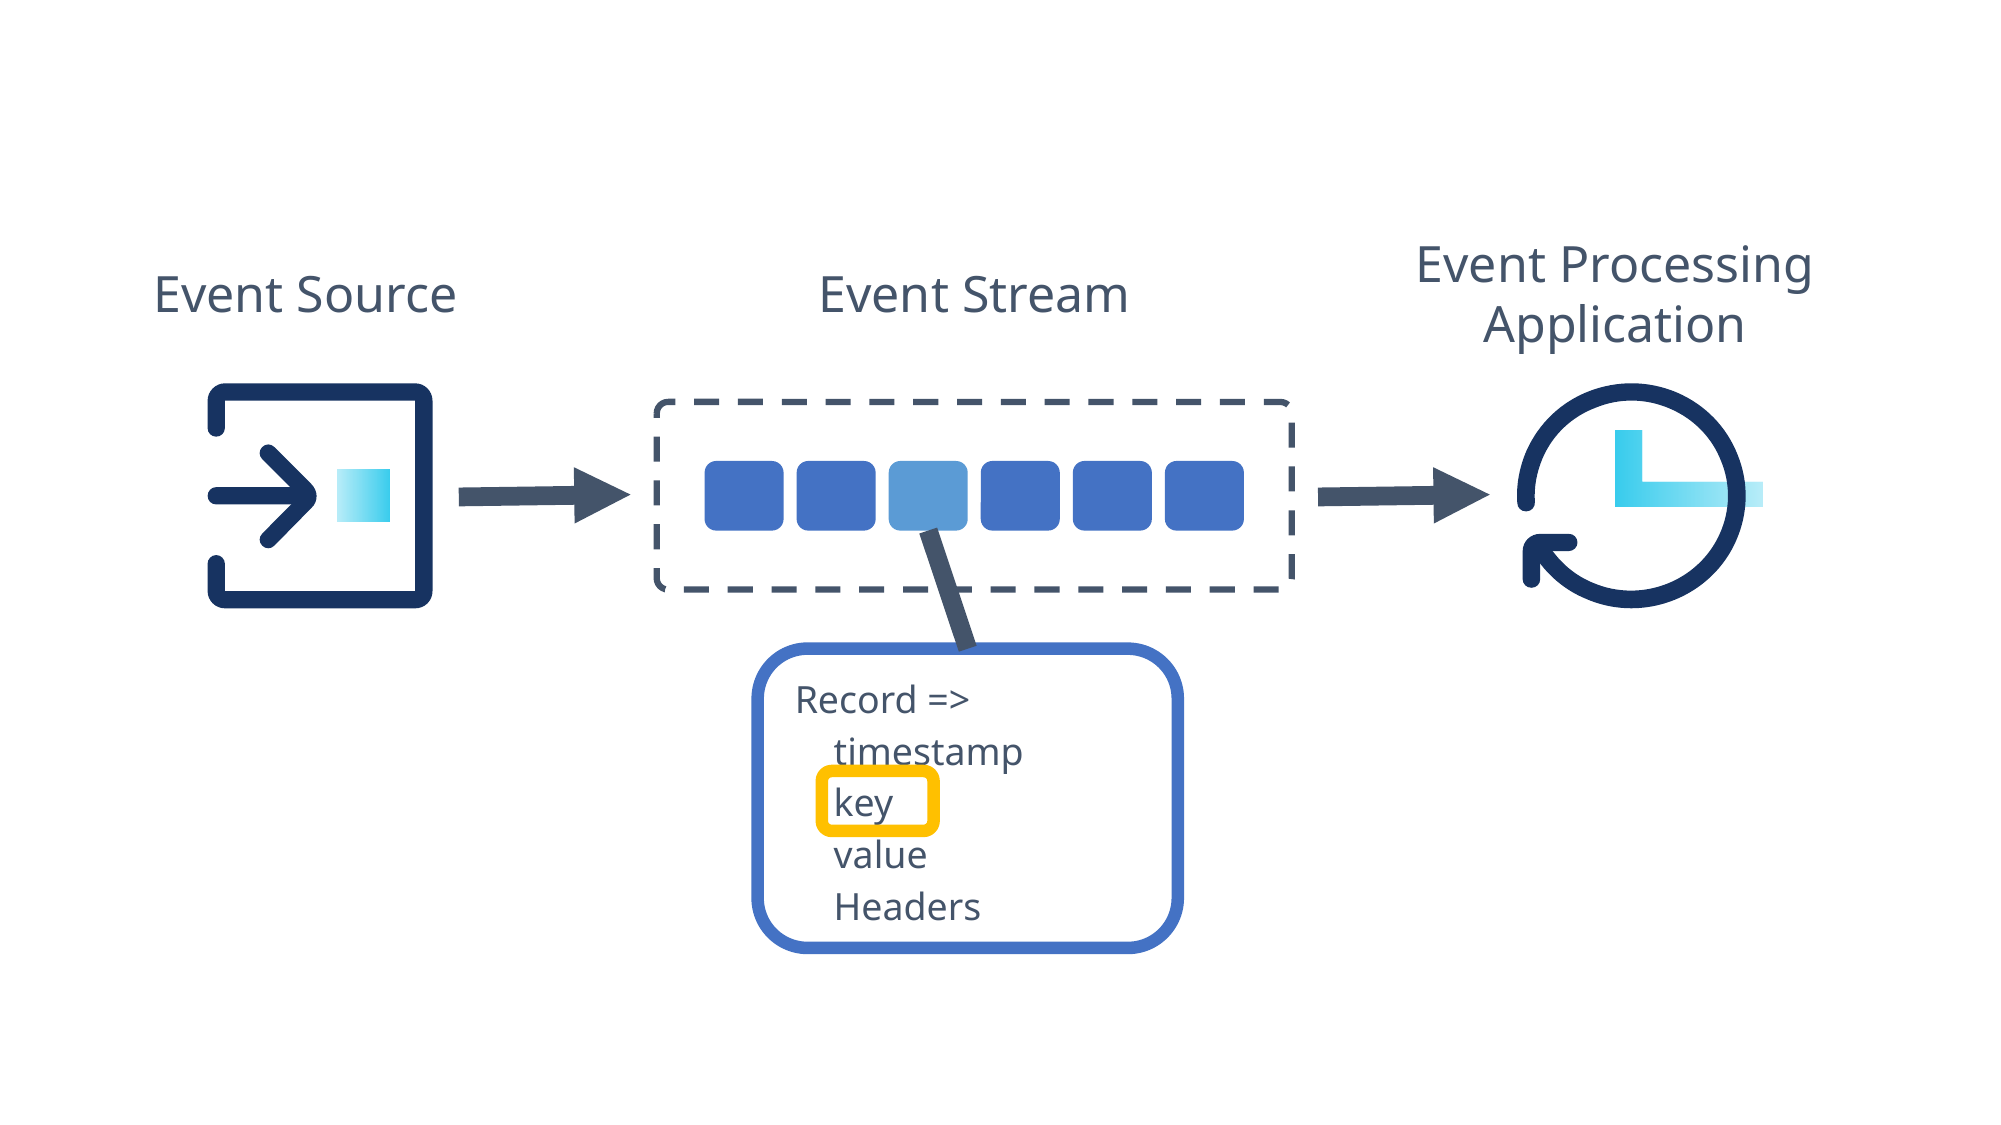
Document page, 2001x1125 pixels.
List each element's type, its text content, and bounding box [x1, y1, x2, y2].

text_box Event Source [118, 255, 493, 331]
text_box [1515, 383, 1763, 609]
text_box Record => timestamp key value Headers [757, 648, 1178, 948]
text_box [821, 770, 934, 831]
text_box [207, 383, 433, 609]
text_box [928, 530, 968, 649]
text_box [656, 401, 1292, 590]
text_box Event Processing Application [1368, 224, 1863, 360]
text_box Event Stream [787, 255, 1161, 331]
